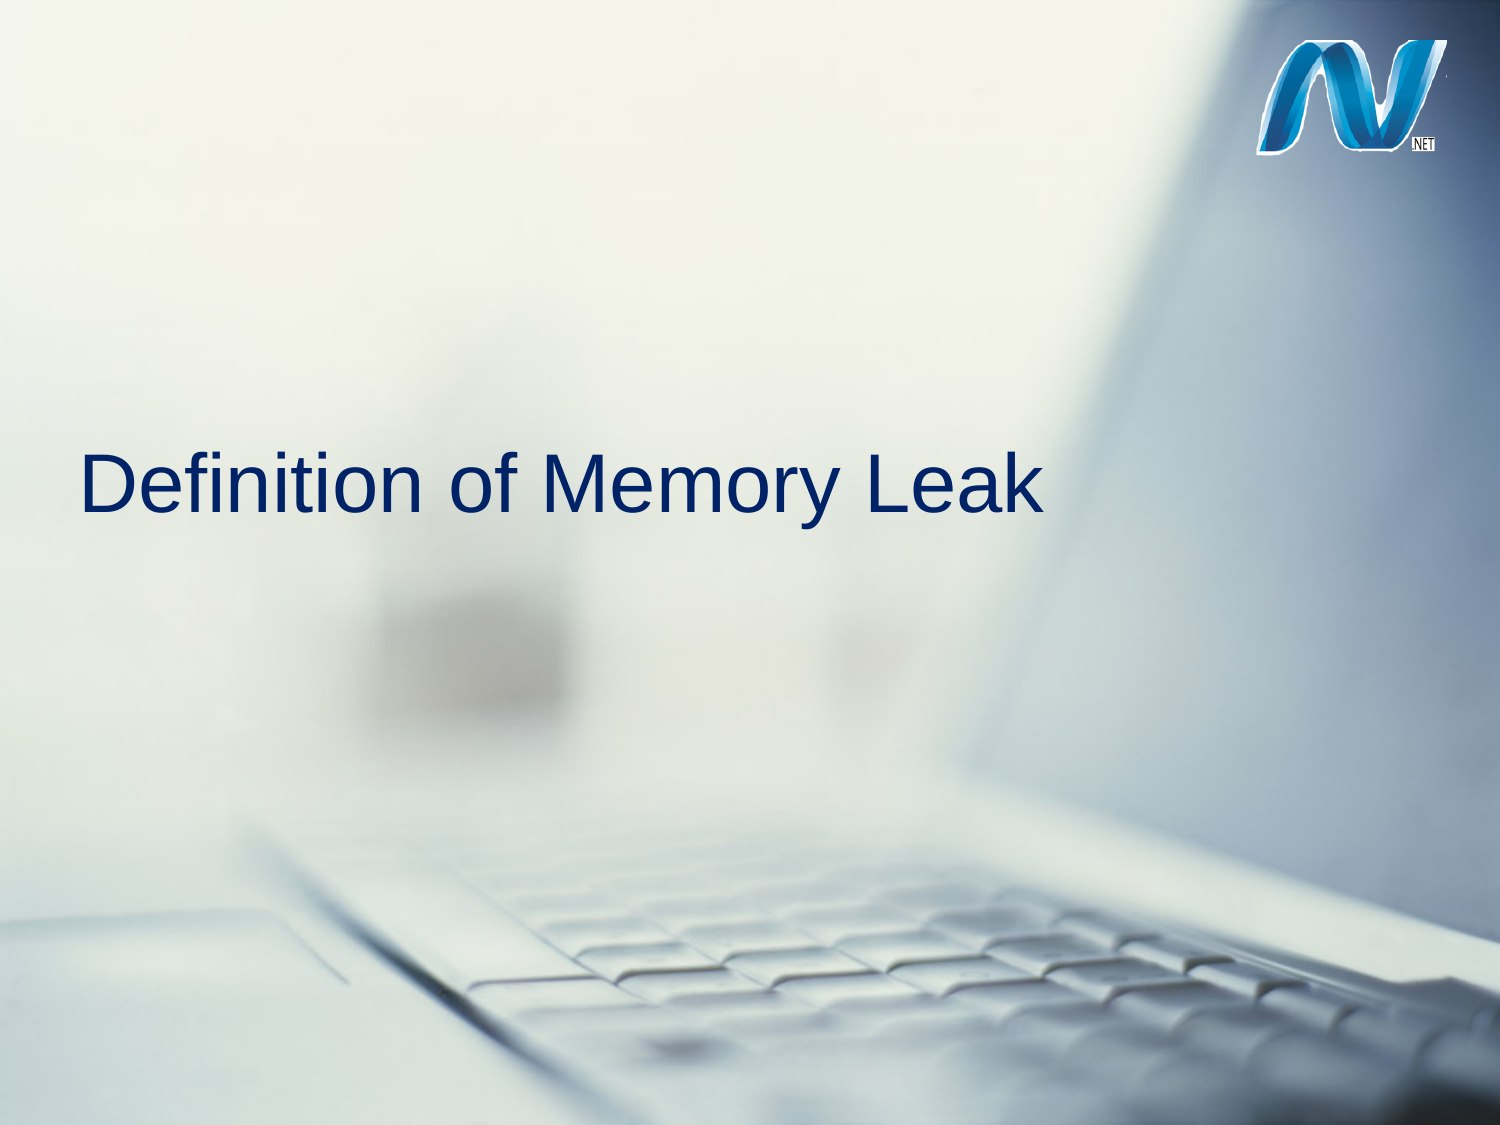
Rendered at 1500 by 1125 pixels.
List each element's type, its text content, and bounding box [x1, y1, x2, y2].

list Definition of Memory Leak [78, 500, 1428, 610]
picture [0, 0, 1500, 1125]
